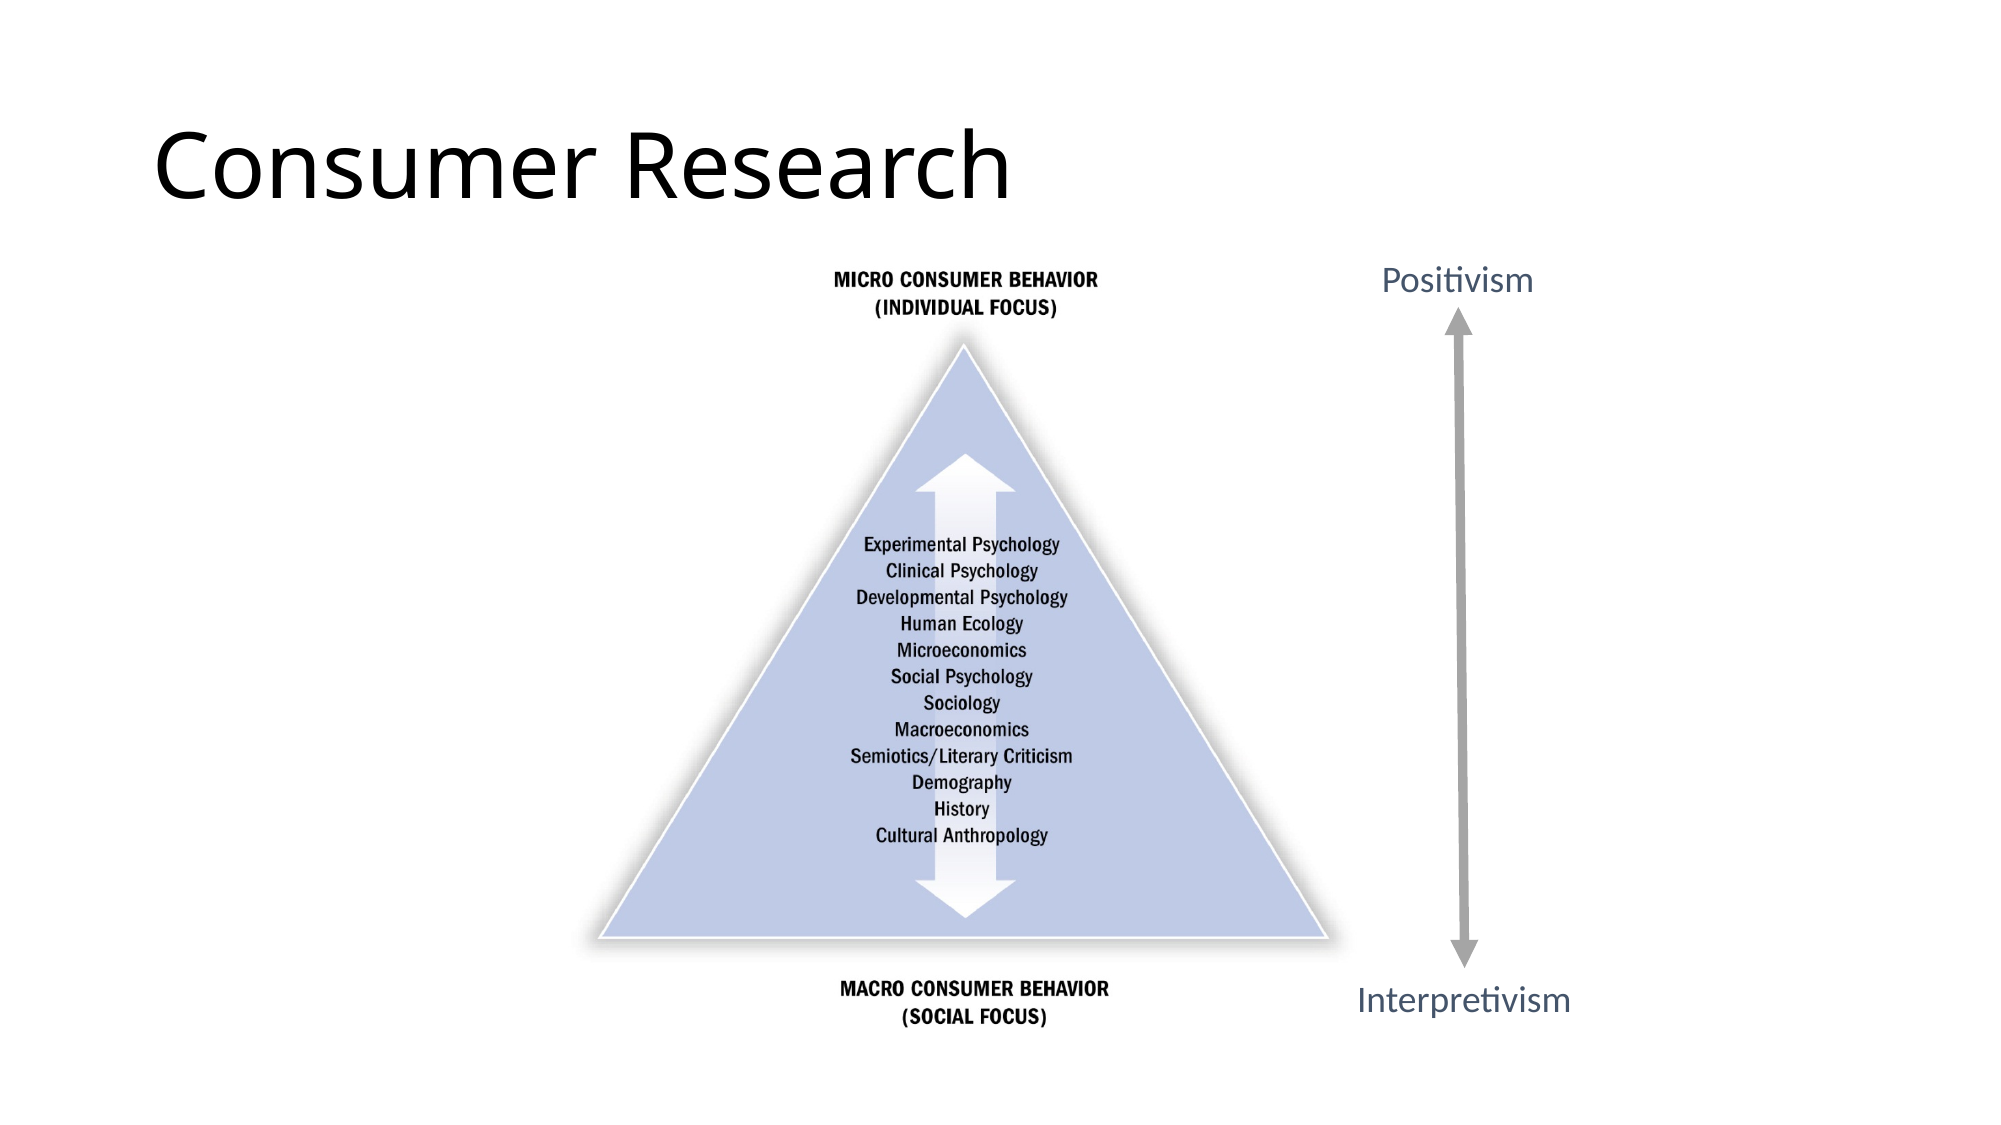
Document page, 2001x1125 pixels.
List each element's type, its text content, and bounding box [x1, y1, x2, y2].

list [561, 266, 1367, 1029]
text_box Positivism [1367, 247, 1550, 307]
text_box Interpretivism [1367, 967, 1587, 1028]
title Consumer Research [137, 59, 1863, 278]
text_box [1458, 307, 1465, 968]
